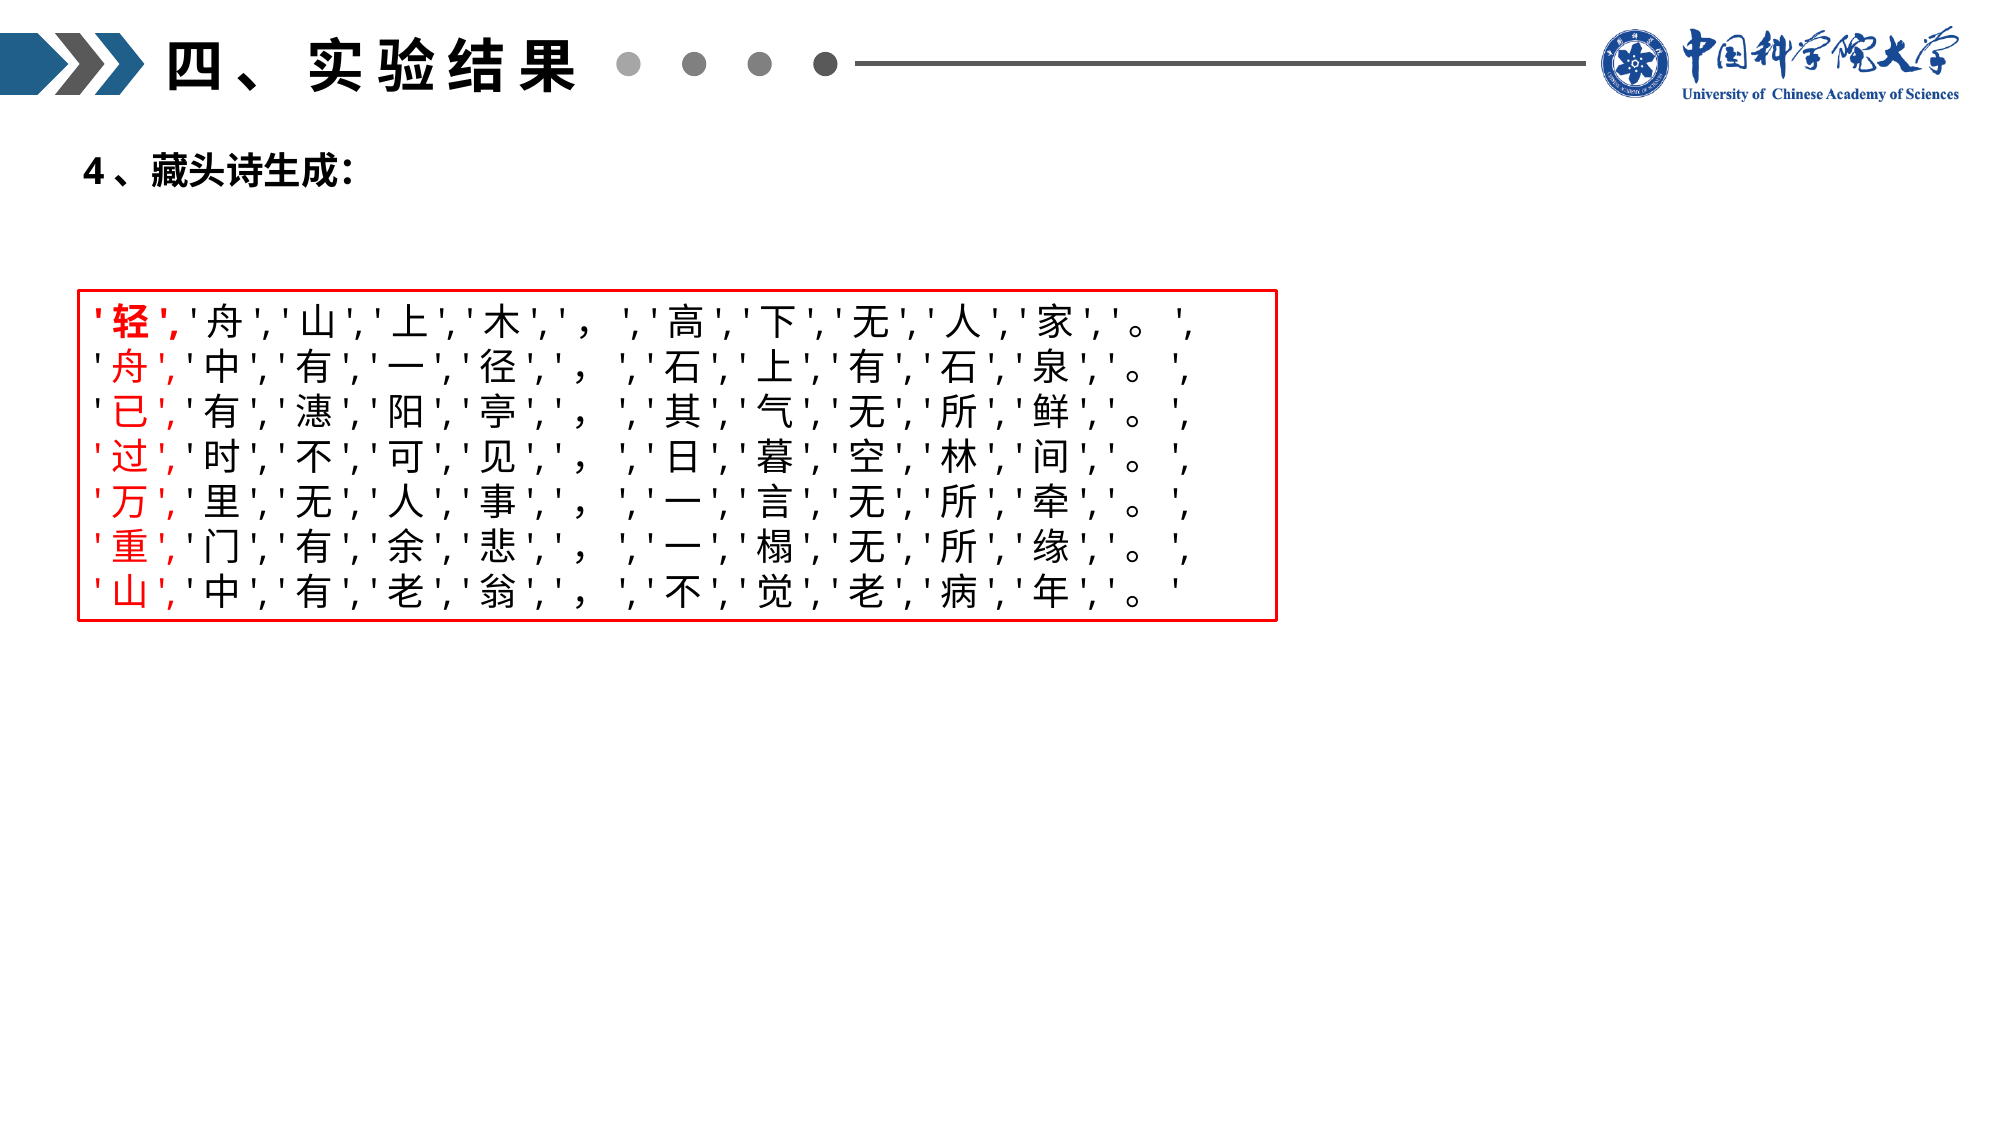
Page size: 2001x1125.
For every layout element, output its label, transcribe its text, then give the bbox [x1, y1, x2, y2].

text_box '轻', '舟', '山', '上', '木', '，', '高', '下', '无', '人', '家', '。', '舟', '中', '有', '一', '径', '，', '石', '上', '有', '石', '泉', '。', '已', '有', '潓', '阳', '亭', '，', '其', '气', '无', '所', '鲜', '。', '过', '时', '不', '可', '见', '，', '日', '暮', '空', '林', '间', '。', '万', '里', '无', '人', '事', '，', '一', '言', '无', '所', '牵', '。', '重', '门', '有', '余', '悲', '，', '一', '榻', '无', '所', '缘', '。', '山', '中', '有', '老', '翁', '，', '不', '觉', '老', '病', '年', '。' [78, 290, 1277, 621]
text_box 4、藏头诗生成： [68, 117, 714, 267]
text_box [0, 21, 1959, 108]
